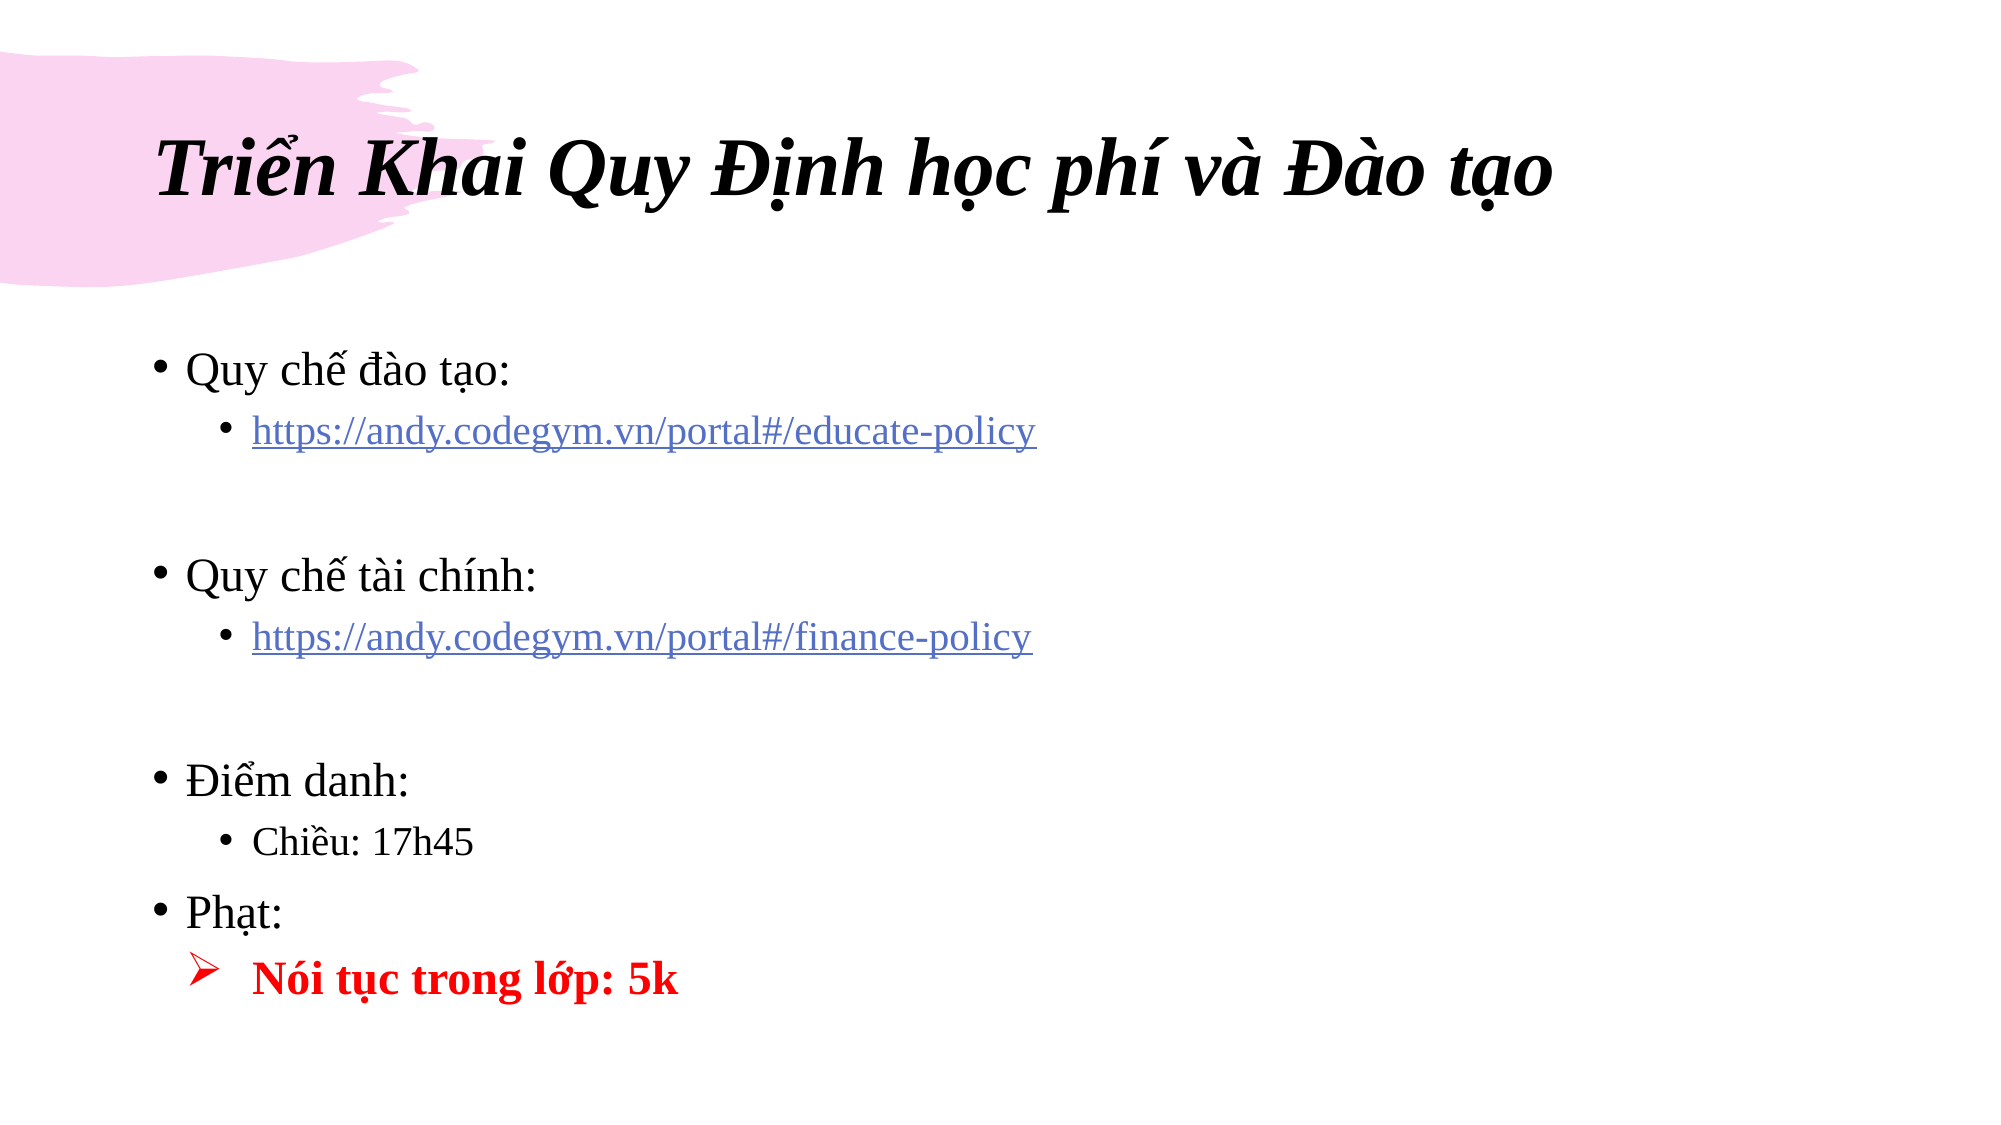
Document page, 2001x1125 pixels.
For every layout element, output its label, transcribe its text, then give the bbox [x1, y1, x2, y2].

list Quy chế đào tạo: https://andy.codegym.vn/portal#/educate-policy Quy chế tài chính: https://andy.codegym.vn/portal#/finance-policy Điểm danh: Chiều: 17h45 Phạt: Nói tục trong lớp: 5k [137, 329, 1863, 1013]
title Triển Khai Quy Định học phí và Đào tạo [137, 59, 1863, 278]
